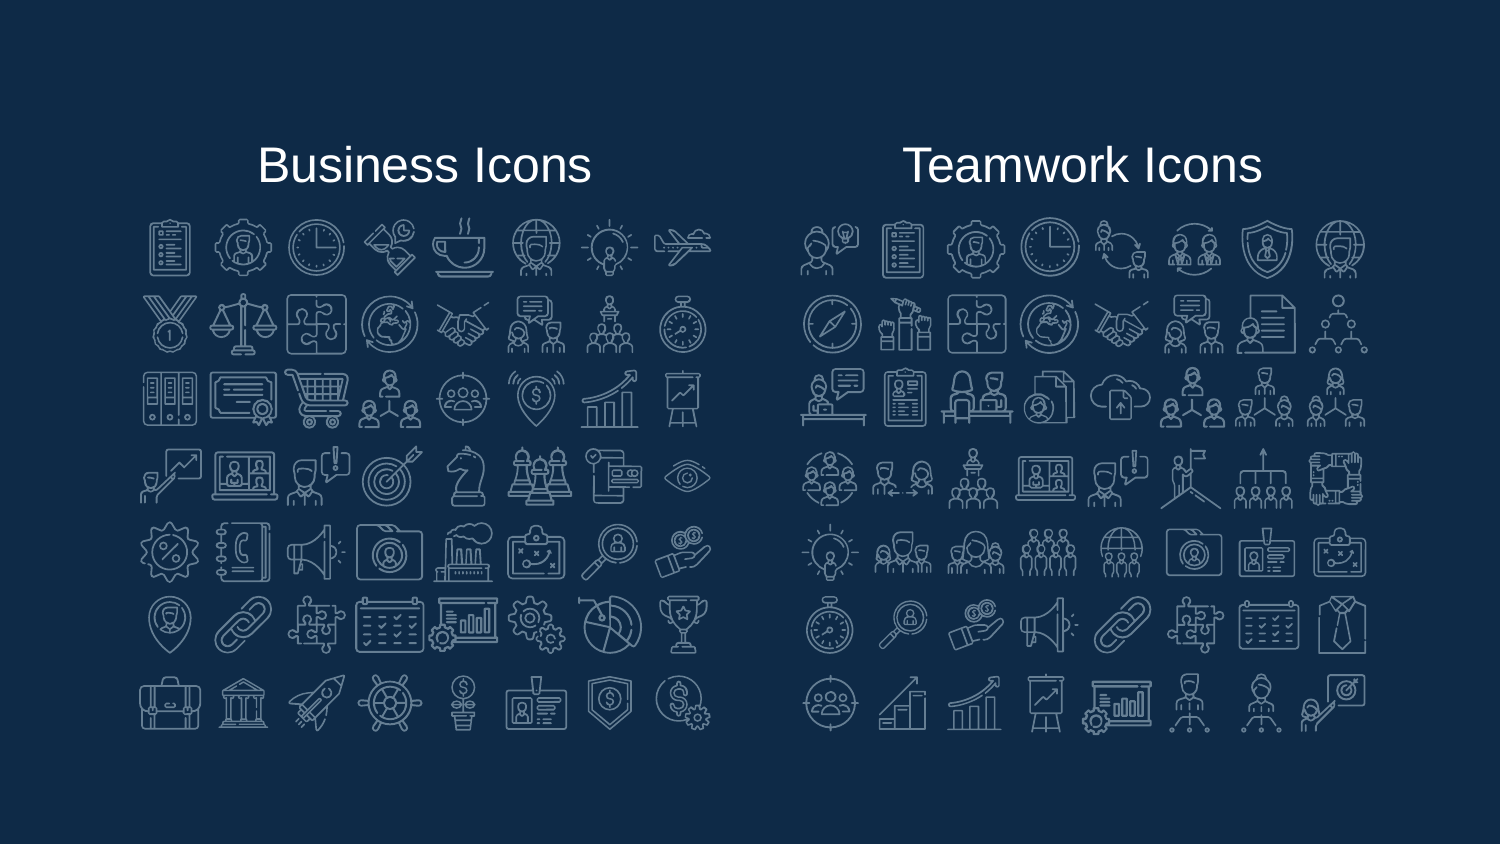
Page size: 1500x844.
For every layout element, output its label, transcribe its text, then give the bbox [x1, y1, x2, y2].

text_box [139, 521, 201, 584]
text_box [801, 523, 860, 582]
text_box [1027, 673, 1065, 733]
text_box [147, 595, 192, 654]
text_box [432, 521, 494, 583]
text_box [506, 524, 566, 580]
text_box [283, 368, 350, 429]
text_box [287, 595, 346, 654]
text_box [1317, 595, 1367, 655]
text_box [659, 595, 708, 654]
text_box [1306, 367, 1366, 428]
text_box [142, 295, 198, 354]
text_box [142, 371, 198, 427]
text_box [1023, 370, 1076, 424]
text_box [511, 218, 561, 277]
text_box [1020, 216, 1081, 277]
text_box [1308, 294, 1369, 354]
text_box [799, 595, 857, 655]
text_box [874, 531, 932, 574]
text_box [215, 522, 271, 583]
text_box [1094, 300, 1150, 348]
text_box [361, 445, 423, 507]
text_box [1315, 219, 1366, 279]
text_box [1099, 526, 1144, 578]
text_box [1234, 367, 1294, 428]
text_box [287, 218, 346, 277]
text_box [286, 524, 346, 580]
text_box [664, 369, 702, 428]
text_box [801, 674, 860, 732]
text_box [1240, 673, 1282, 733]
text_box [872, 460, 934, 498]
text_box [663, 459, 711, 493]
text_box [1313, 527, 1367, 578]
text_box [1164, 294, 1224, 354]
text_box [653, 228, 712, 267]
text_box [1165, 528, 1223, 577]
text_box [1014, 455, 1077, 502]
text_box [799, 367, 868, 427]
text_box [507, 595, 566, 655]
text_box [802, 450, 858, 507]
text_box [578, 595, 643, 654]
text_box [1300, 673, 1366, 733]
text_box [1081, 680, 1153, 736]
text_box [1089, 374, 1152, 421]
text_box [1167, 222, 1222, 276]
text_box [878, 600, 928, 650]
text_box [948, 447, 999, 510]
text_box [580, 369, 639, 429]
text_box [947, 598, 1006, 651]
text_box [1160, 447, 1222, 510]
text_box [354, 596, 425, 654]
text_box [431, 217, 495, 278]
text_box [878, 676, 927, 731]
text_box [881, 219, 925, 279]
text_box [357, 674, 423, 732]
text_box [209, 293, 278, 356]
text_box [1238, 599, 1300, 650]
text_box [286, 445, 351, 507]
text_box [1240, 219, 1295, 280]
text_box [428, 597, 499, 653]
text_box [358, 369, 422, 429]
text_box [1308, 450, 1364, 507]
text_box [1236, 294, 1297, 355]
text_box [446, 445, 486, 507]
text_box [1087, 449, 1149, 508]
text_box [947, 530, 1005, 575]
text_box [584, 447, 643, 505]
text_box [1168, 673, 1211, 733]
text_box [212, 595, 274, 654]
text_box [586, 295, 634, 354]
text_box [652, 295, 710, 354]
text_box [655, 675, 711, 731]
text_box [1233, 447, 1294, 510]
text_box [214, 218, 273, 277]
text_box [877, 297, 932, 351]
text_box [1019, 597, 1079, 653]
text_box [435, 371, 491, 427]
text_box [507, 295, 566, 354]
text_box [218, 678, 269, 728]
text_box Business Icons [139, 117, 711, 197]
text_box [946, 219, 1006, 279]
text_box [1238, 527, 1296, 578]
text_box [1019, 294, 1080, 355]
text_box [363, 218, 417, 277]
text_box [209, 371, 278, 427]
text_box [436, 301, 490, 347]
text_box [940, 370, 1015, 425]
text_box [1094, 219, 1150, 279]
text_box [587, 675, 633, 731]
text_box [138, 676, 202, 730]
text_box [1019, 528, 1077, 577]
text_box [139, 448, 203, 504]
text_box [507, 446, 573, 506]
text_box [507, 370, 565, 428]
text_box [883, 367, 927, 428]
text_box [1159, 366, 1226, 429]
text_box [946, 675, 1002, 731]
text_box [505, 675, 568, 731]
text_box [800, 223, 860, 276]
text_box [653, 525, 713, 579]
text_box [287, 674, 346, 732]
text_box [286, 294, 347, 355]
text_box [149, 218, 191, 277]
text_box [355, 523, 424, 581]
text_box [1166, 596, 1225, 654]
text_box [211, 451, 279, 501]
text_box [1092, 595, 1153, 654]
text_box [360, 295, 419, 354]
text_box [947, 294, 1007, 354]
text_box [450, 675, 476, 731]
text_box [580, 523, 639, 581]
text_box Teamwork Icons [797, 117, 1369, 197]
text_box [802, 294, 863, 354]
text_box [580, 218, 639, 277]
